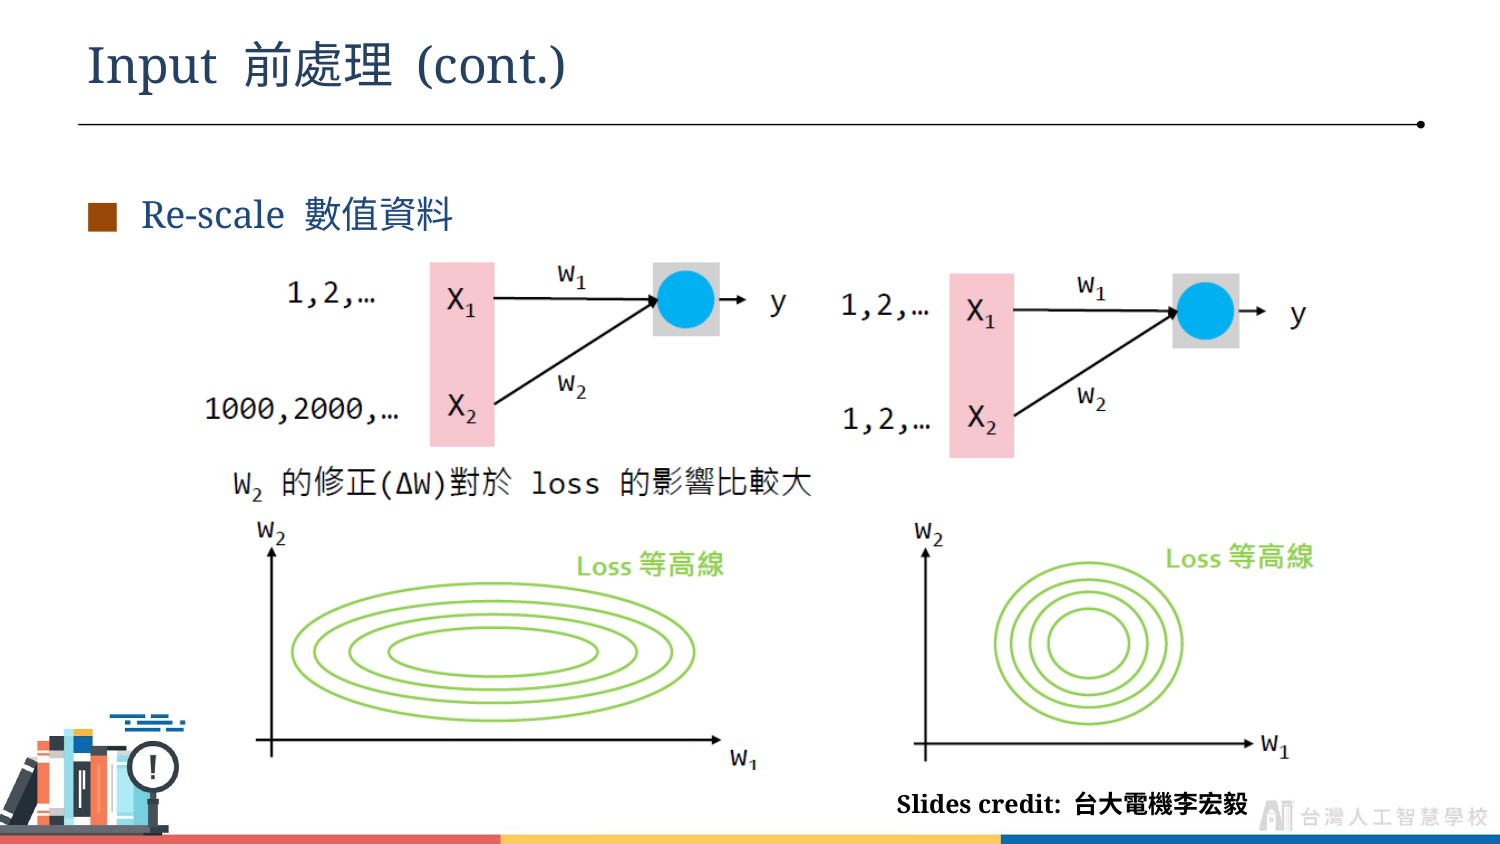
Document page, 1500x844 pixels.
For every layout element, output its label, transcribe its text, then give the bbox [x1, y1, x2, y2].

picture [0, 0, 1500, 844]
text_box Slides credit: 台大電機李宏毅 [882, 781, 1264, 826]
list Re-scale 數值資料 [51, 168, 1449, 730]
title Input 前處理 (cont.) [72, 18, 1409, 117]
